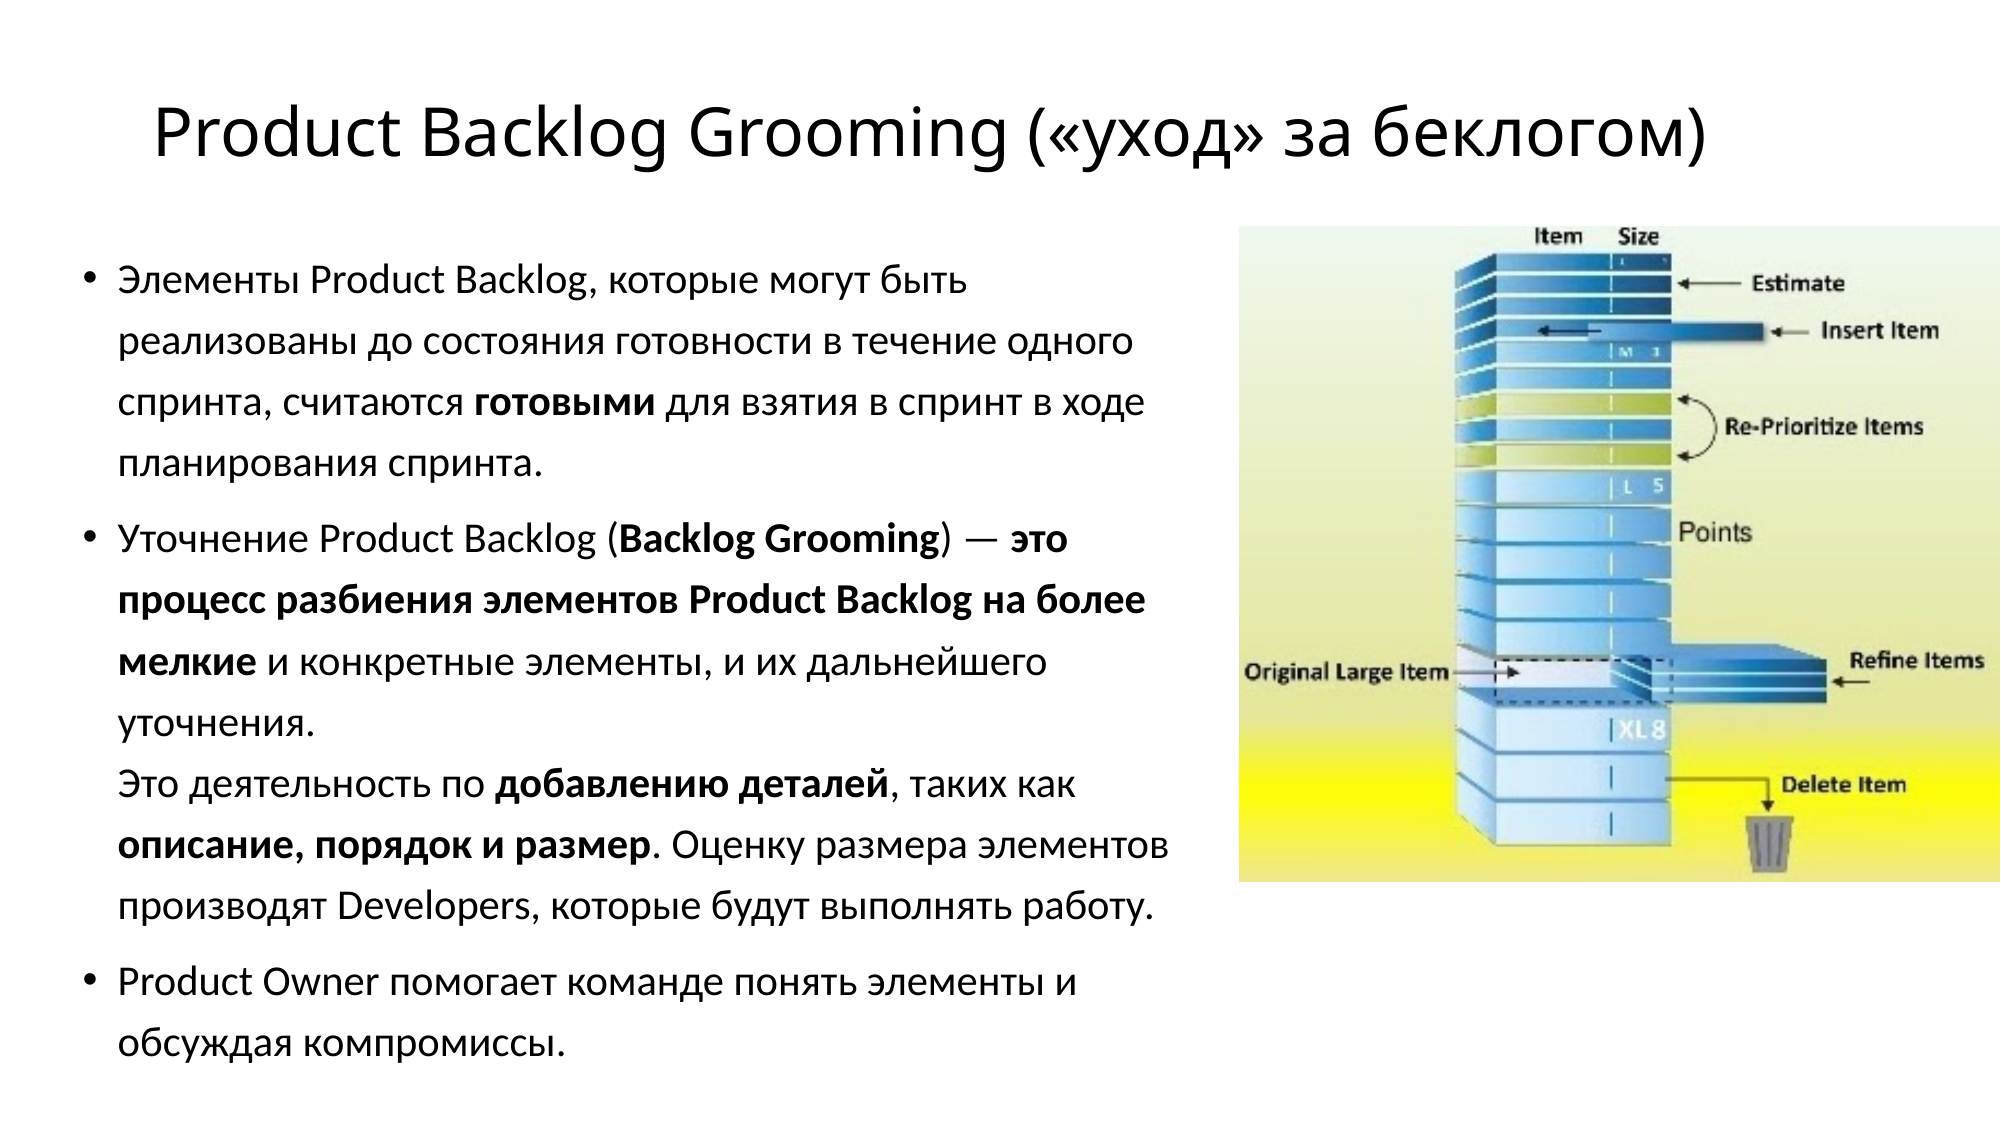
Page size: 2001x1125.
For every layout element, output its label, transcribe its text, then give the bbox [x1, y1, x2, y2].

list Элементы Product Backlog, которые могут быть реализованы до состояния готовности в течение одного спринта, считаются готовыми для взятия в спринт в ходе планирования спринта. Уточнение Product Backlog (Backlog Grooming) — это процесс разбиения элементов Product Backlog на более мелкие и конкретные элементы, и их дальнейшего уточнения. Это деятельность по добавлению деталей, таких как описание, порядок и размер. Оценку размера элементов производят Developers, которые будут выполнять работу. Product Owner помогает команде понять элементы и обсуждая компромиссы. [67, 233, 1224, 1084]
picture [1239, 226, 2000, 882]
title Product Backlog Grooming («уход» за беклогом) [137, 59, 1863, 210]
